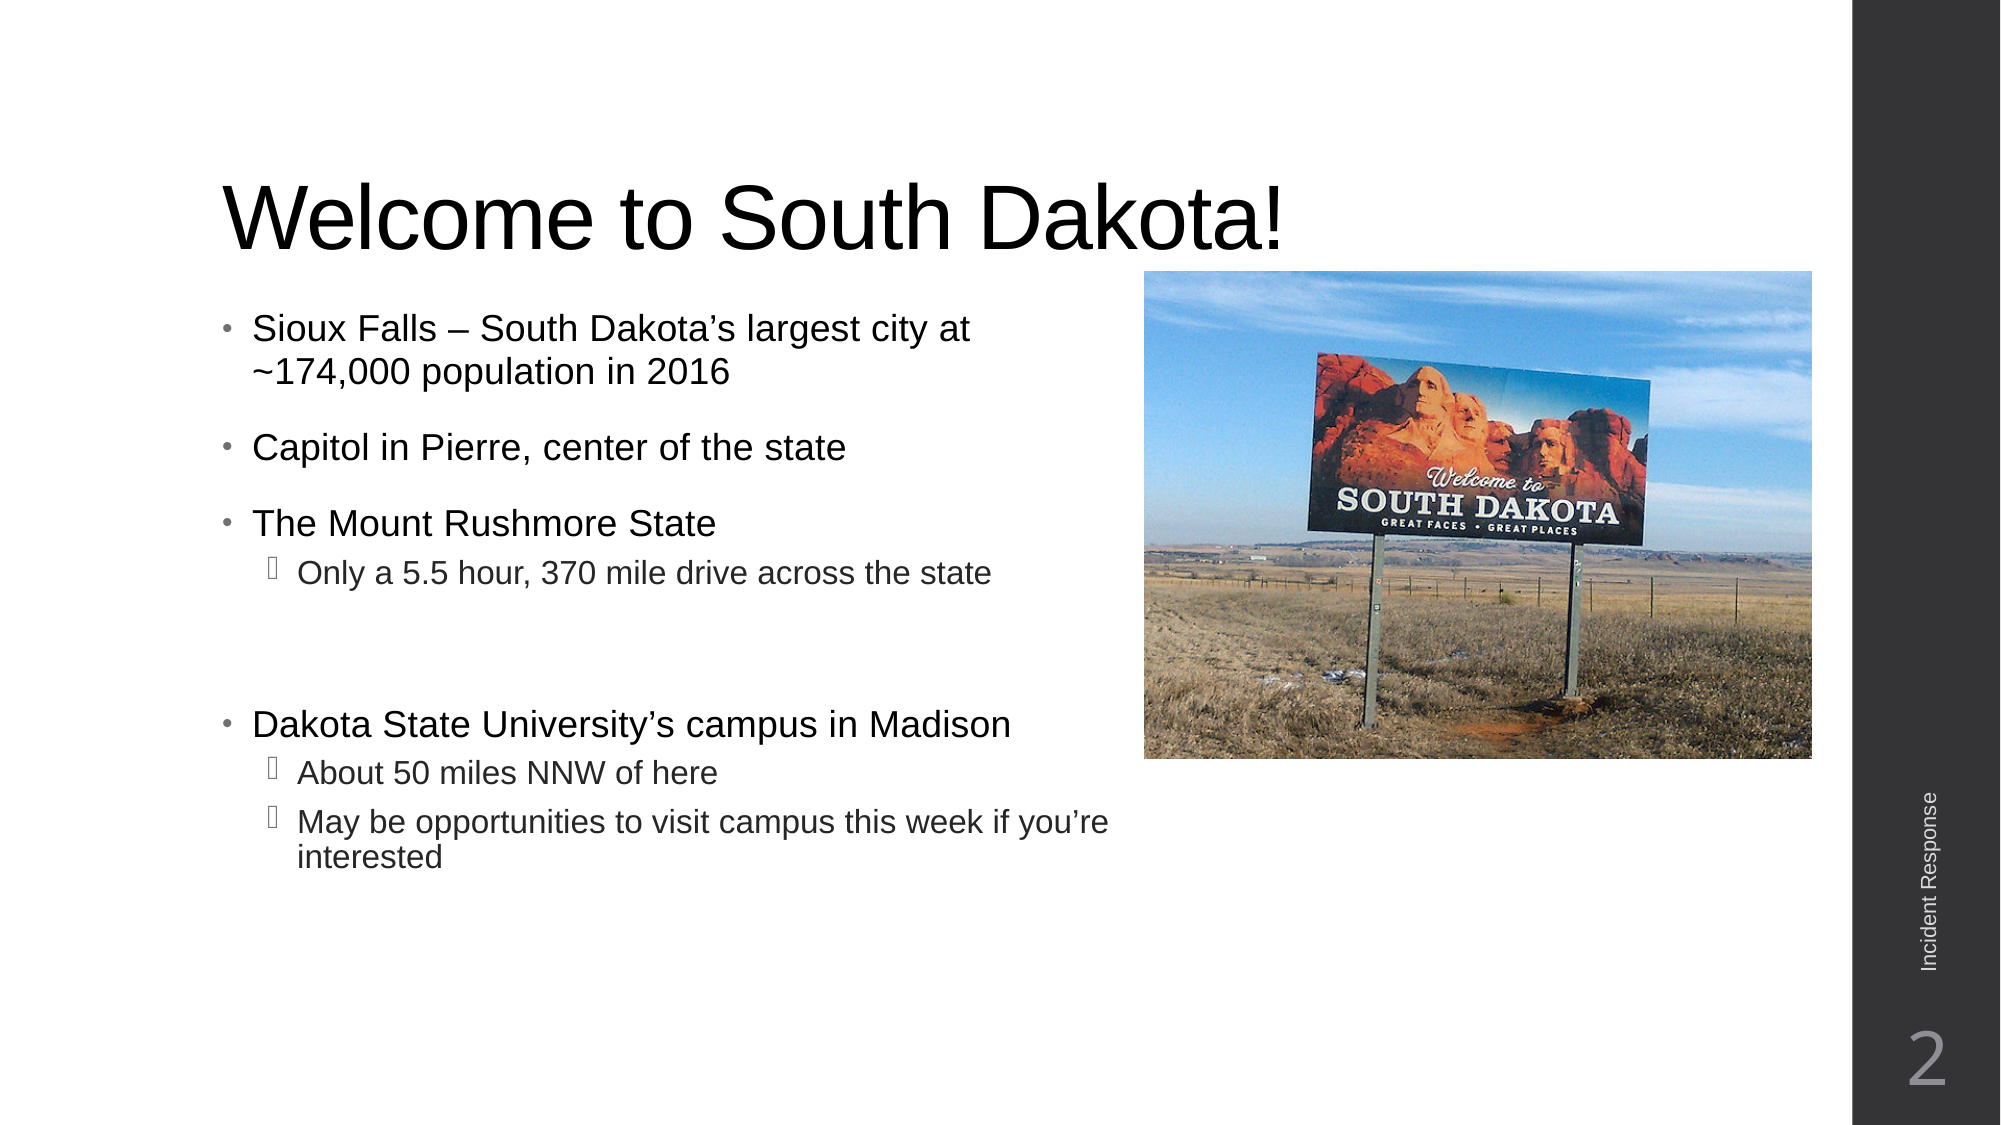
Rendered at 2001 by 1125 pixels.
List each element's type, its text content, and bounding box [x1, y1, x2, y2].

footer Incident Response [1897, 400, 1958, 988]
picture [1144, 270, 1812, 759]
slide_number 2 [1852, 1012, 2000, 1110]
title Welcome to South Dakota! [206, 60, 1797, 278]
list Sioux Falls – South Dakota’s largest city at ~174,000 population in 2016 Capitol in Pierre, center of the state The Mount Rushmore State Only a 5.5 hour, 370 mile drive across the state Dakota State University’s campus in Madison About 50 miles NNW of here May be opportunities to visit campus this week if you’re interested [206, 299, 1145, 1014]
